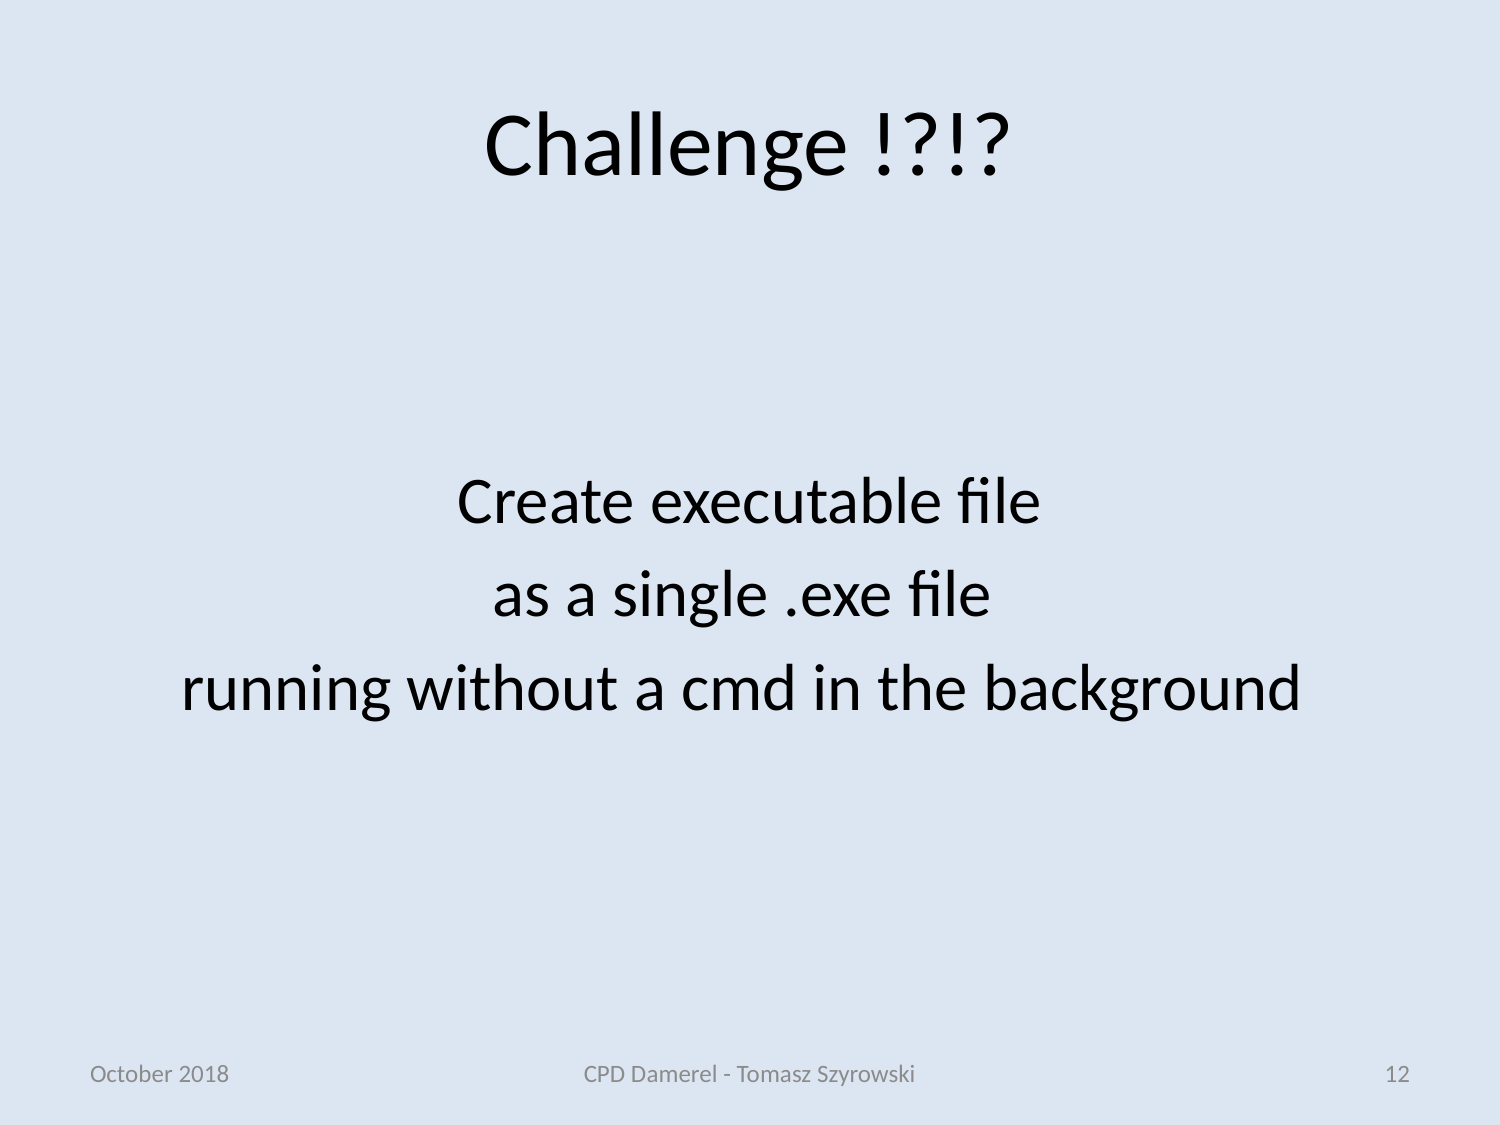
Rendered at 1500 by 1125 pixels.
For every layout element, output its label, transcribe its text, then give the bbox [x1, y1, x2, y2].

list Create executable file as a single .exe file running without a cmd in the background [75, 262, 1425, 1005]
footer CPD Damerel - Tomasz Szyrowski [512, 1042, 988, 1103]
slide_number 12 [1074, 1042, 1425, 1103]
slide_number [75, 1042, 425, 1103]
title Challenge !?!? [75, 45, 1425, 233]
